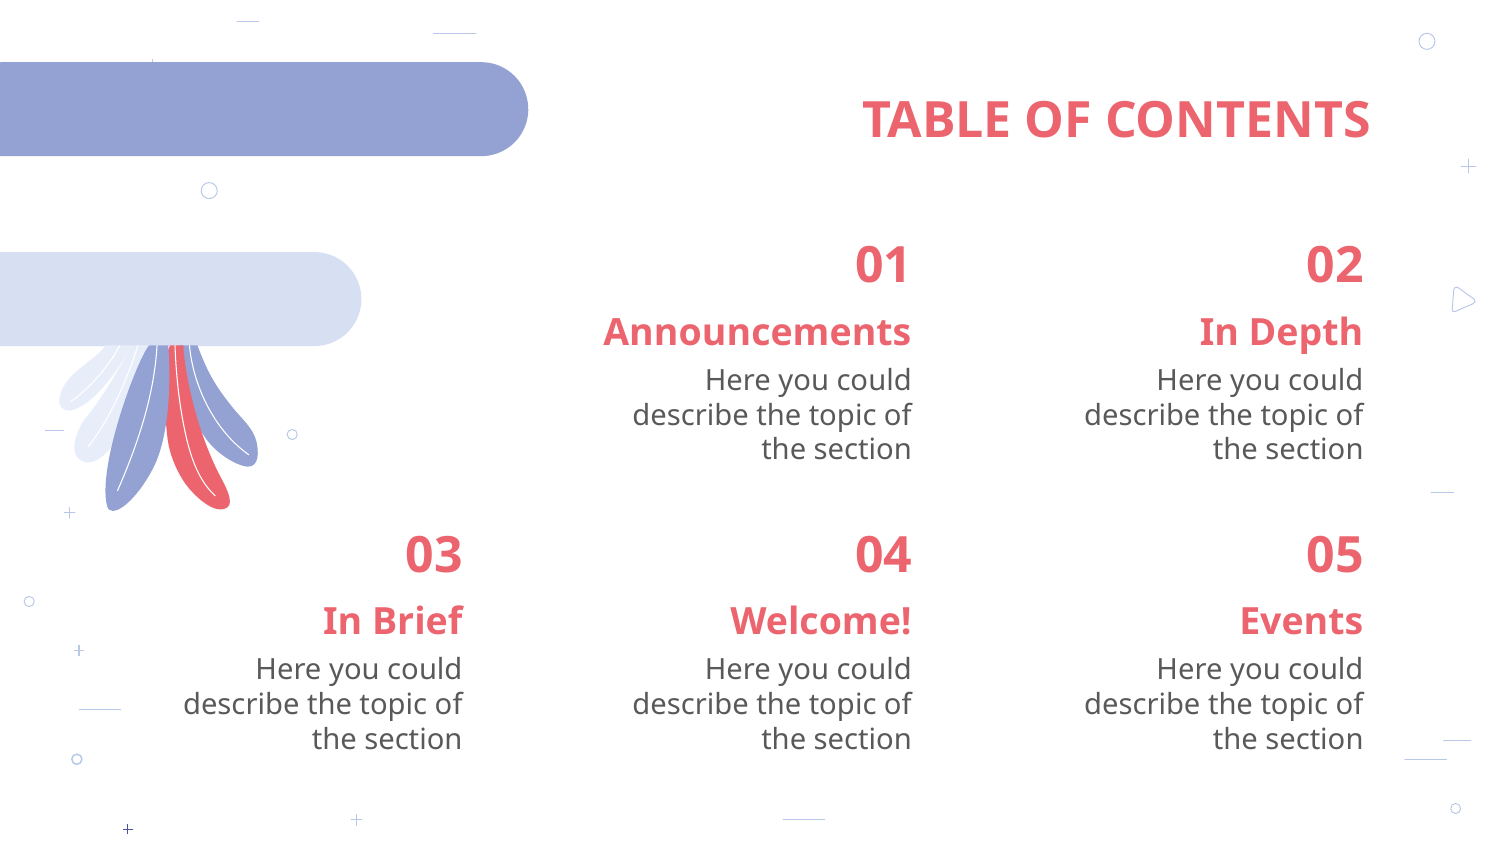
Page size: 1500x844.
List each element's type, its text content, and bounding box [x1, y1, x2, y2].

title 02 [1204, 221, 1379, 308]
title In Depth [968, 294, 1379, 368]
subtitle Here you could describe the topic of the section [1032, 346, 1379, 459]
title 01 [753, 221, 927, 308]
title Announcements [516, 294, 927, 368]
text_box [58, 344, 260, 512]
title 04 [753, 510, 927, 597]
title 05 [1204, 510, 1379, 597]
title 03 [331, 510, 478, 597]
subtitle Here you could describe the topic of the section [581, 635, 927, 749]
title In Brief [67, 583, 478, 657]
title TABLE OF CONTENTS [107, 72, 1386, 167]
title Welcome! [516, 583, 927, 657]
title Events [968, 583, 1379, 657]
subtitle Here you could describe the topic of the section [581, 368, 927, 459]
subtitle Here you could describe the topic of the section [1032, 635, 1379, 749]
subtitle Here you could describe the topic of the section [131, 635, 478, 749]
